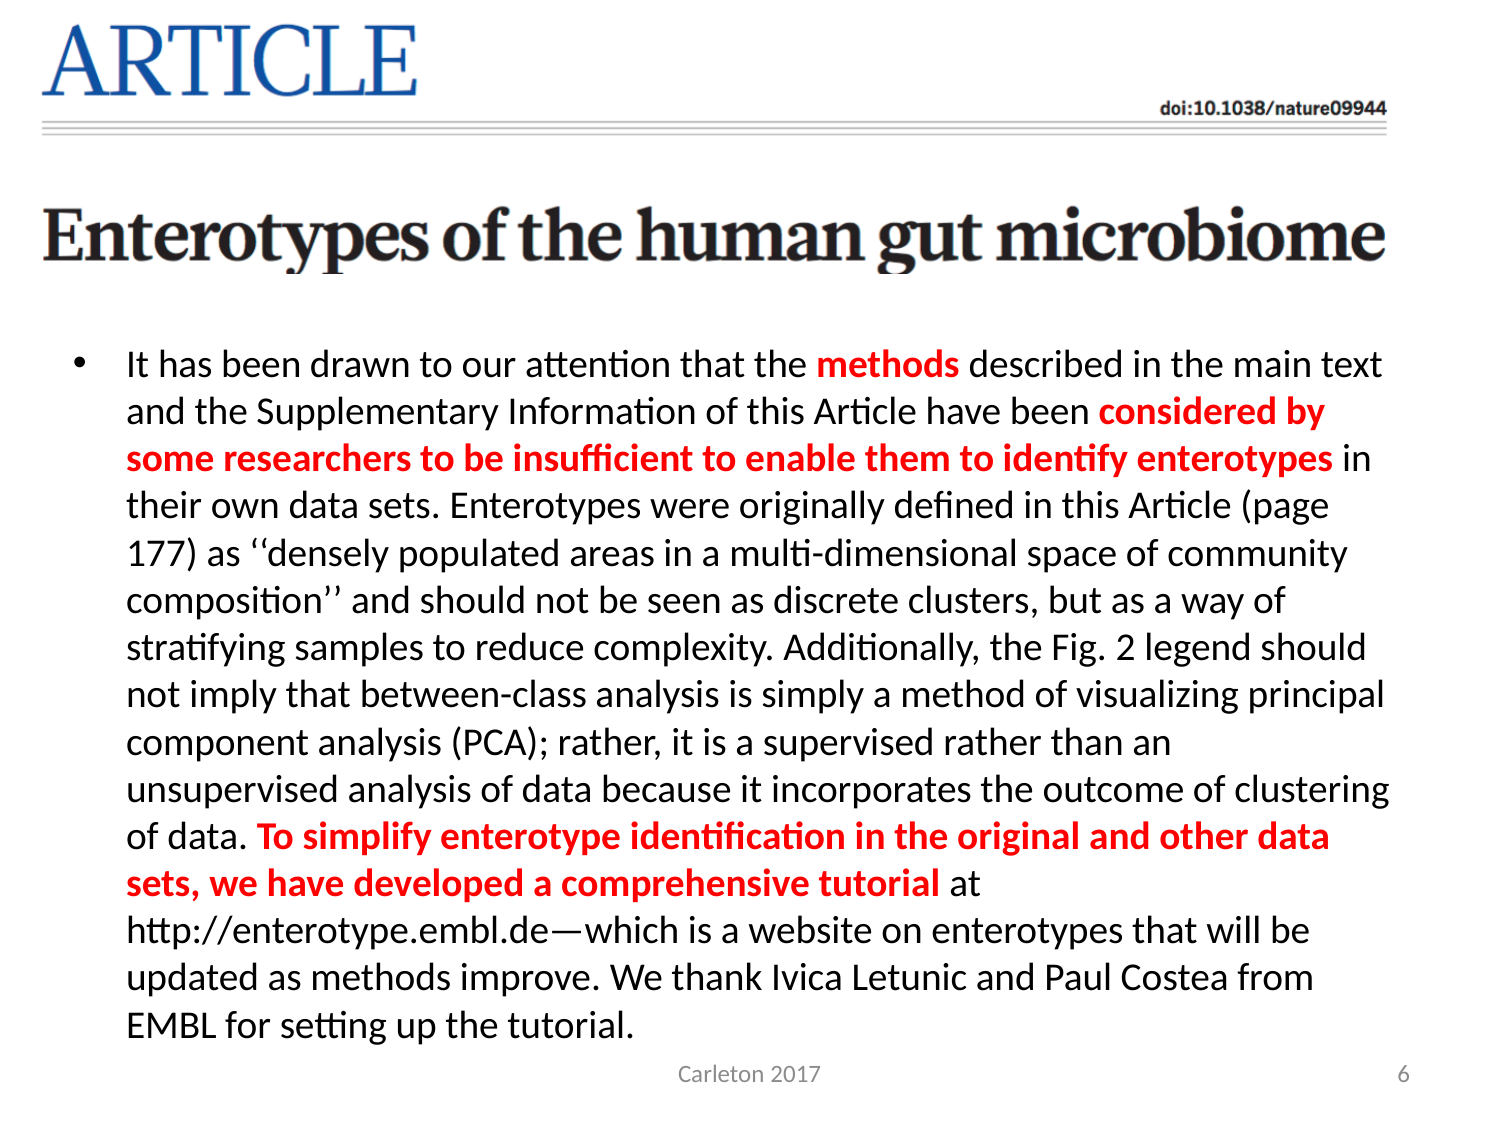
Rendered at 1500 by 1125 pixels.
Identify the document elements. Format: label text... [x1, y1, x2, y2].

footer Carleton 2017 [512, 1042, 988, 1103]
slide_number 6 [1074, 1042, 1425, 1103]
picture [38, 0, 1389, 378]
list It has been drawn to our attention that the methods described in the main text and the Supplementary Information of this Article have been considered by some researchers to be insufficient to enable them to identify enterotypes in their own data sets. Enterotypes were originally defined in this Article (page 177) as ‘‘densely populated areas in a multi-dimensional space of community composition’’ and should not be seen as discrete clusters, but as a way of stratifying samples to reduce complexity. Additionally, the Fig. 2 legend should not imply that between-class analysis is simply a method of visualizing principal component analysis (PCA); rather, it is a supervised rather than an unsupervised analysis of data because it incorporates the outcome of clustering of data. To simplify enterotype identification in the original and other data sets, we have developed a comprehensive tutorial at http://enterotype.embl.de—which is a website on enterotypes that will be updated as methods improve. We thank Ivica Letunic and Paul Costea from EMBL for setting up the tutorial. [57, 330, 1408, 1074]
